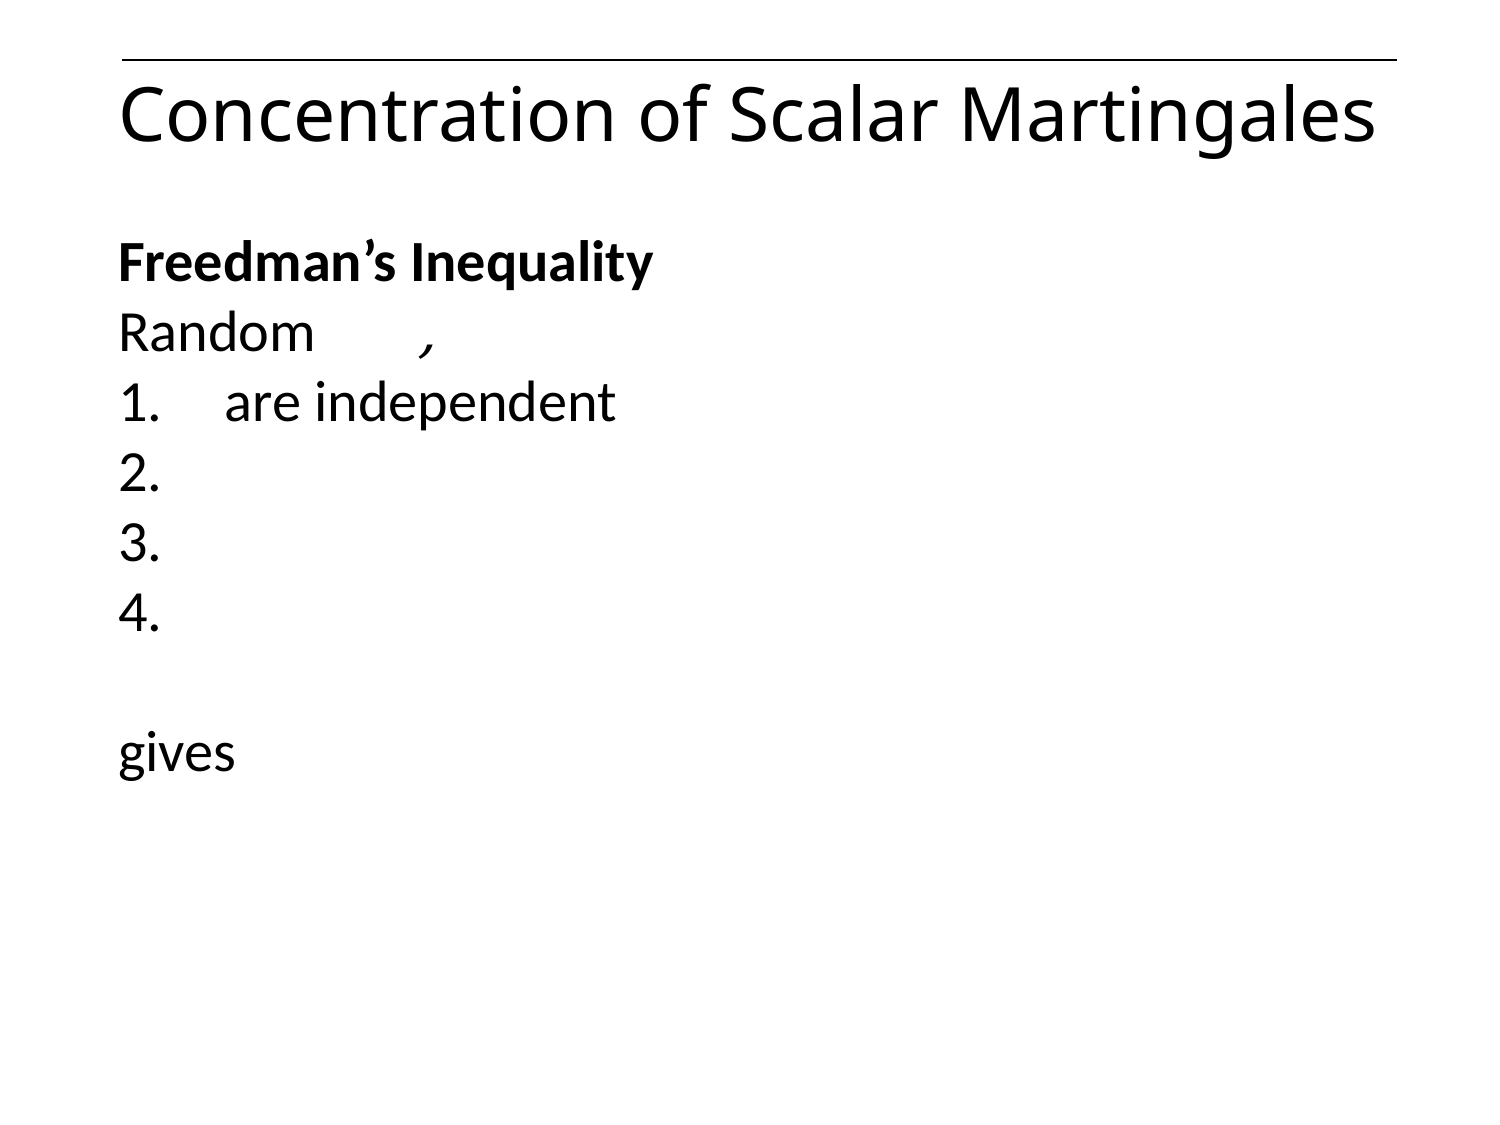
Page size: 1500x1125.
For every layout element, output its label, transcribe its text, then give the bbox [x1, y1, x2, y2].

title Concentration of Scalar Martingales [103, 8, 1397, 226]
